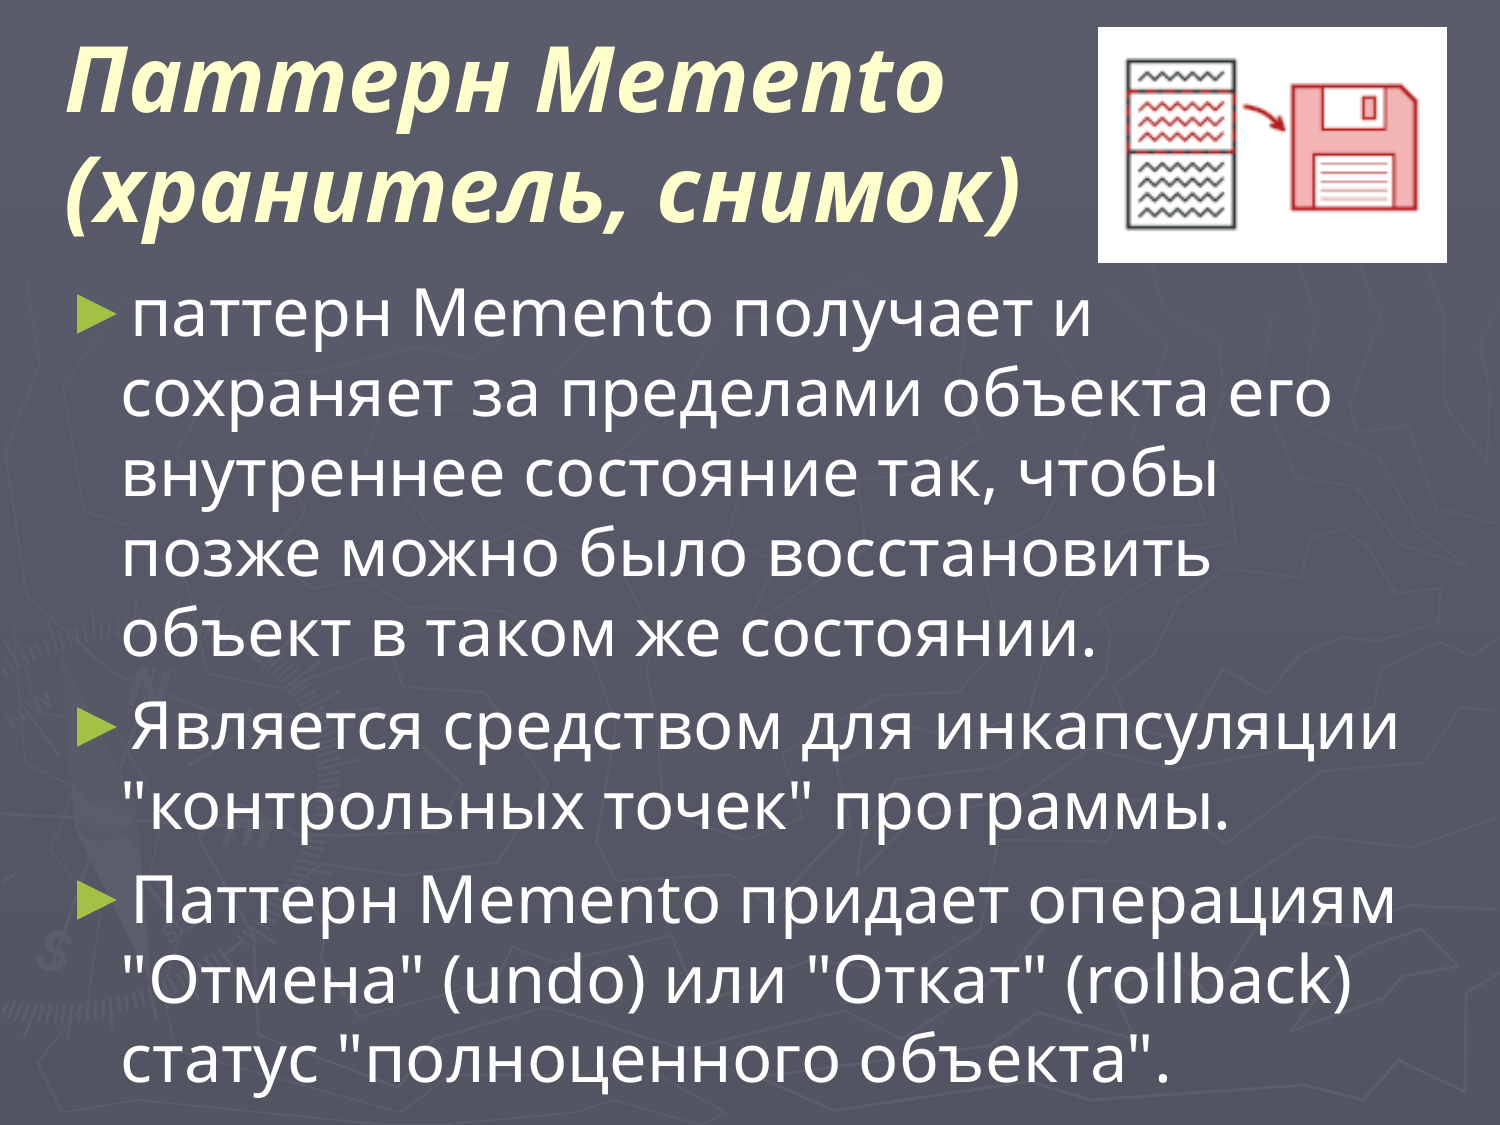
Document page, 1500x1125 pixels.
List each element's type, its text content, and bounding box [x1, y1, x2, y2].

list паттерн Memento получает и сохраняет за пределами объекта его внутреннее состояние так, чтобы позже можно было восстановить объект в таком же состоянии. Является средством для инкапсуляции "контрольных точек" программы. Паттерн Memento придает операциям "Отмена" (undo) или "Откат" (rollback) статус "полноценного объекта". [49, 262, 1451, 1001]
title Паттерн Memento (хранитель, снимок) [49, 37, 1093, 225]
picture [1098, 27, 1447, 263]
